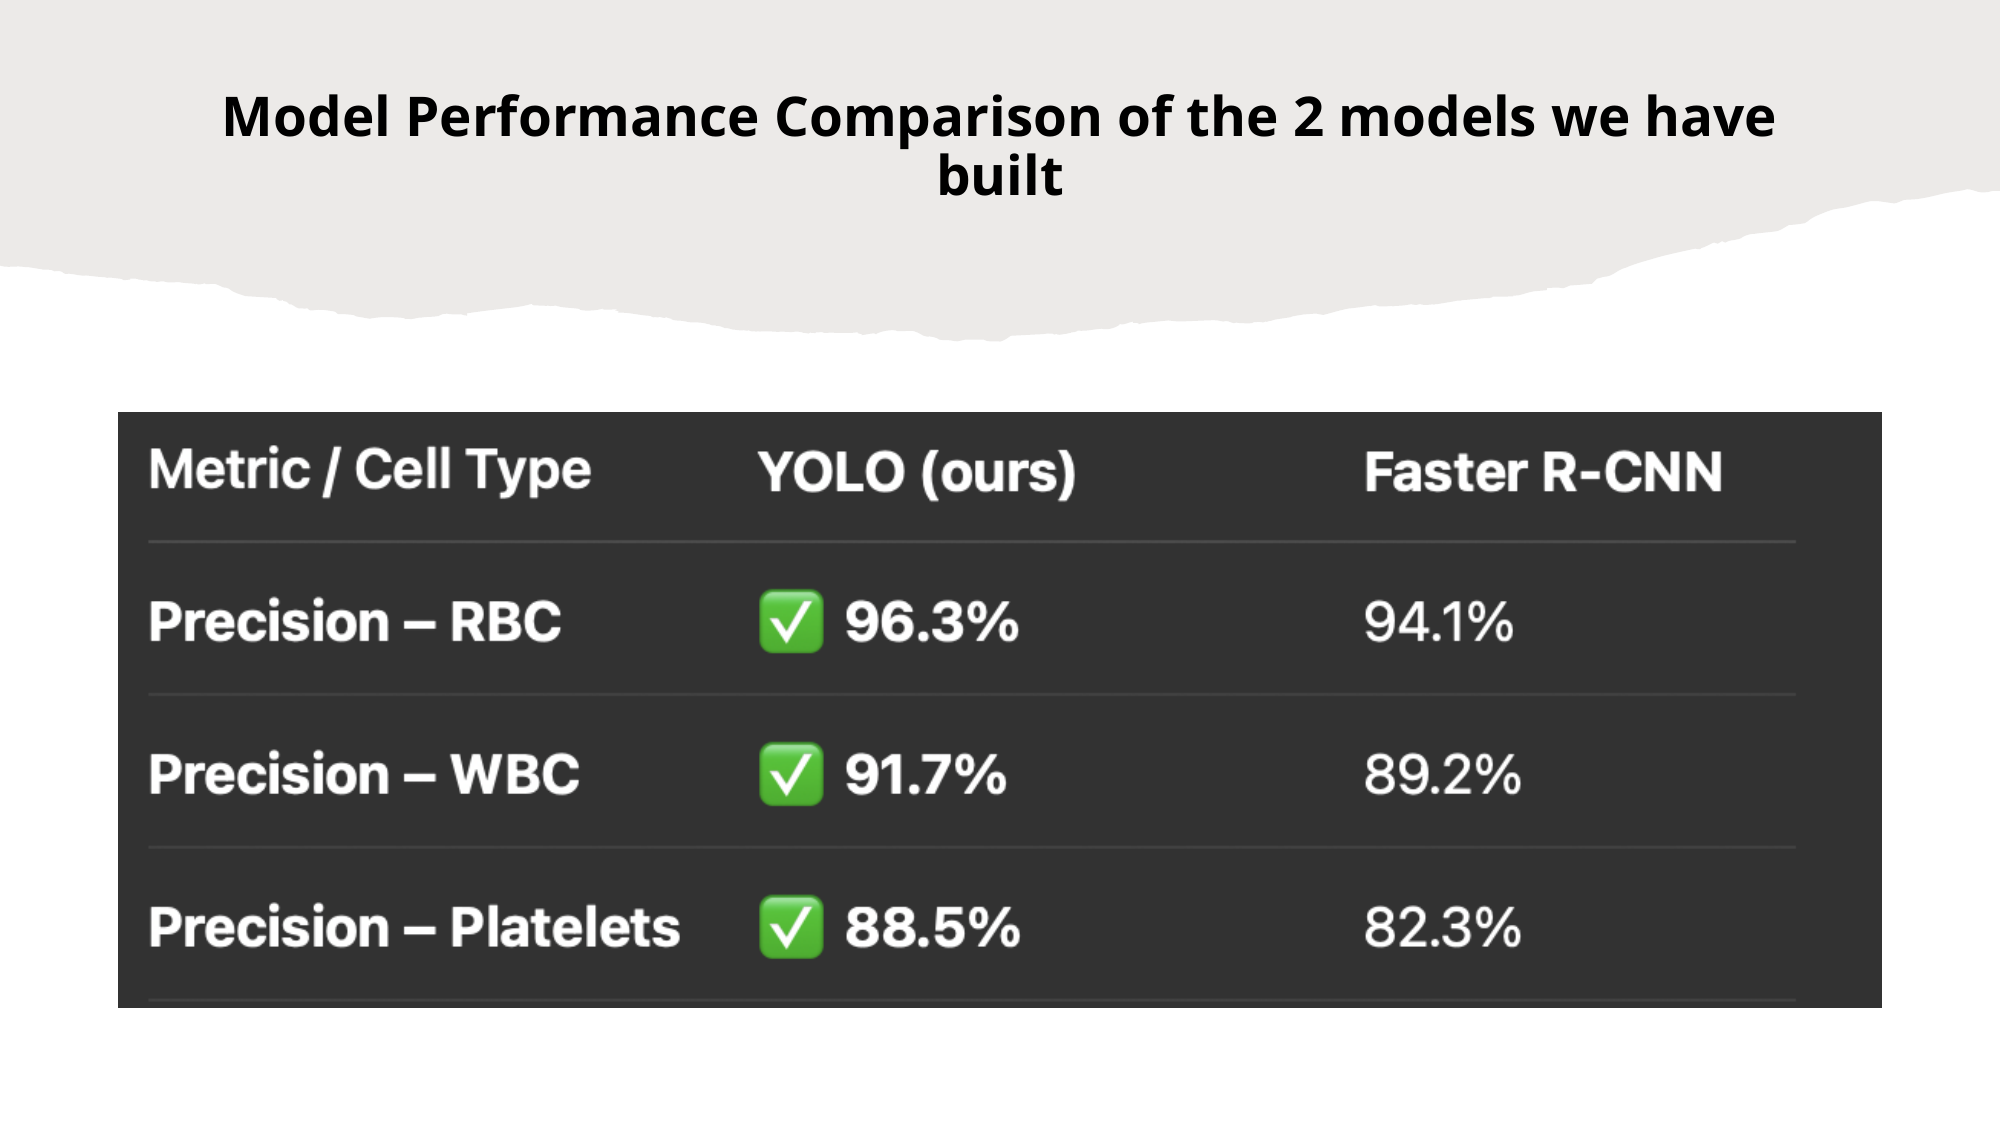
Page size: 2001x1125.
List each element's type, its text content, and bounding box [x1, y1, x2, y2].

title Model Performance Comparison of the 2 models we have built [135, 81, 1865, 216]
text_box [0, 191, 2000, 1125]
text_box [0, 0, 2000, 344]
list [118, 412, 1882, 1008]
